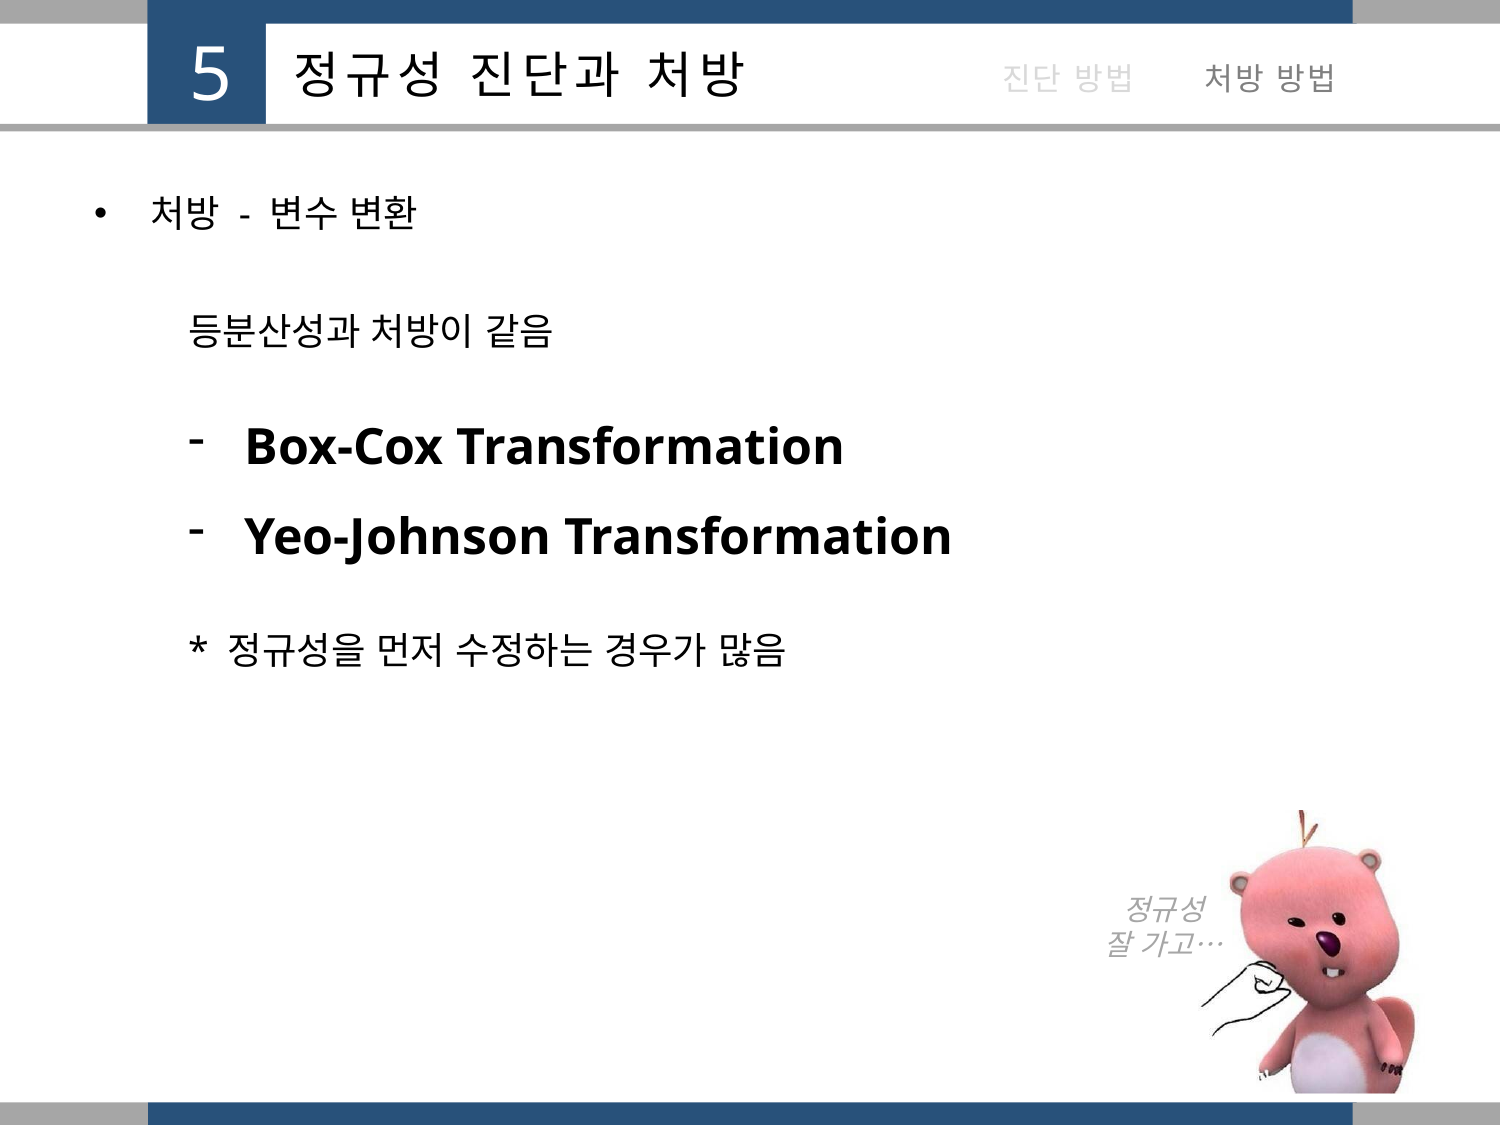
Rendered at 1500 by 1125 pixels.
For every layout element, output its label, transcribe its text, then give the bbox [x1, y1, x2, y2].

text_box * 정규성을 먼저 수정하는 경우가 많음 [173, 619, 968, 680]
text_box 등분산성과 처방이 같음 [173, 277, 1452, 360]
text_box 처방 - 변수 변환 [79, 182, 785, 243]
picture [1182, 810, 1473, 1094]
text_box Box-Cox Transformation Yeo-Johnson Transformation [173, 376, 1500, 572]
text_box 정규성 잘 가고… [1009, 883, 1177, 969]
